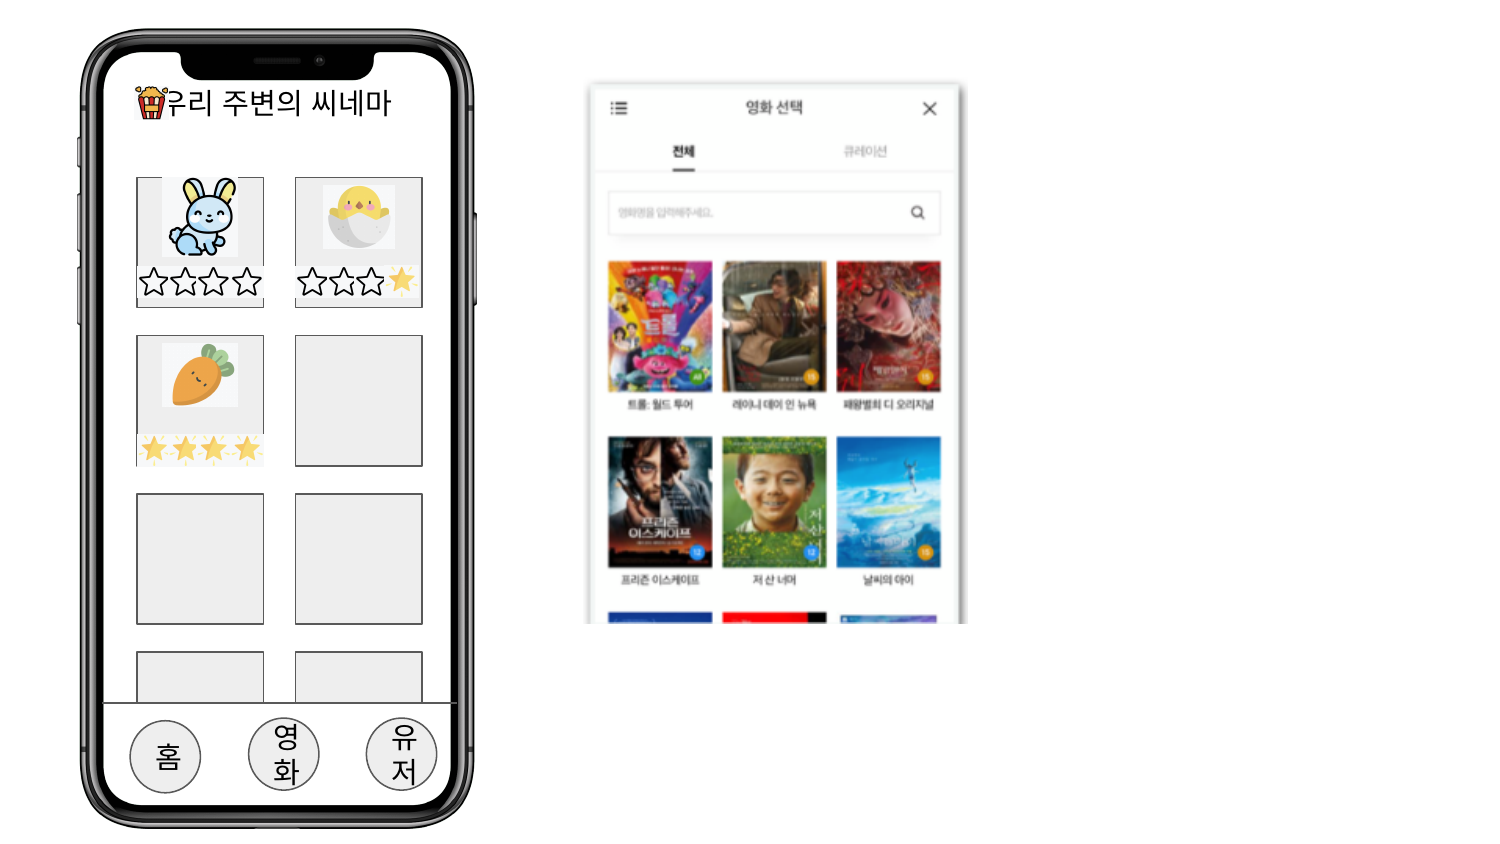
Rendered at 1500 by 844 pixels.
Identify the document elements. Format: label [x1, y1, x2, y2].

picture [582, 75, 968, 625]
picture [0, 6, 554, 844]
